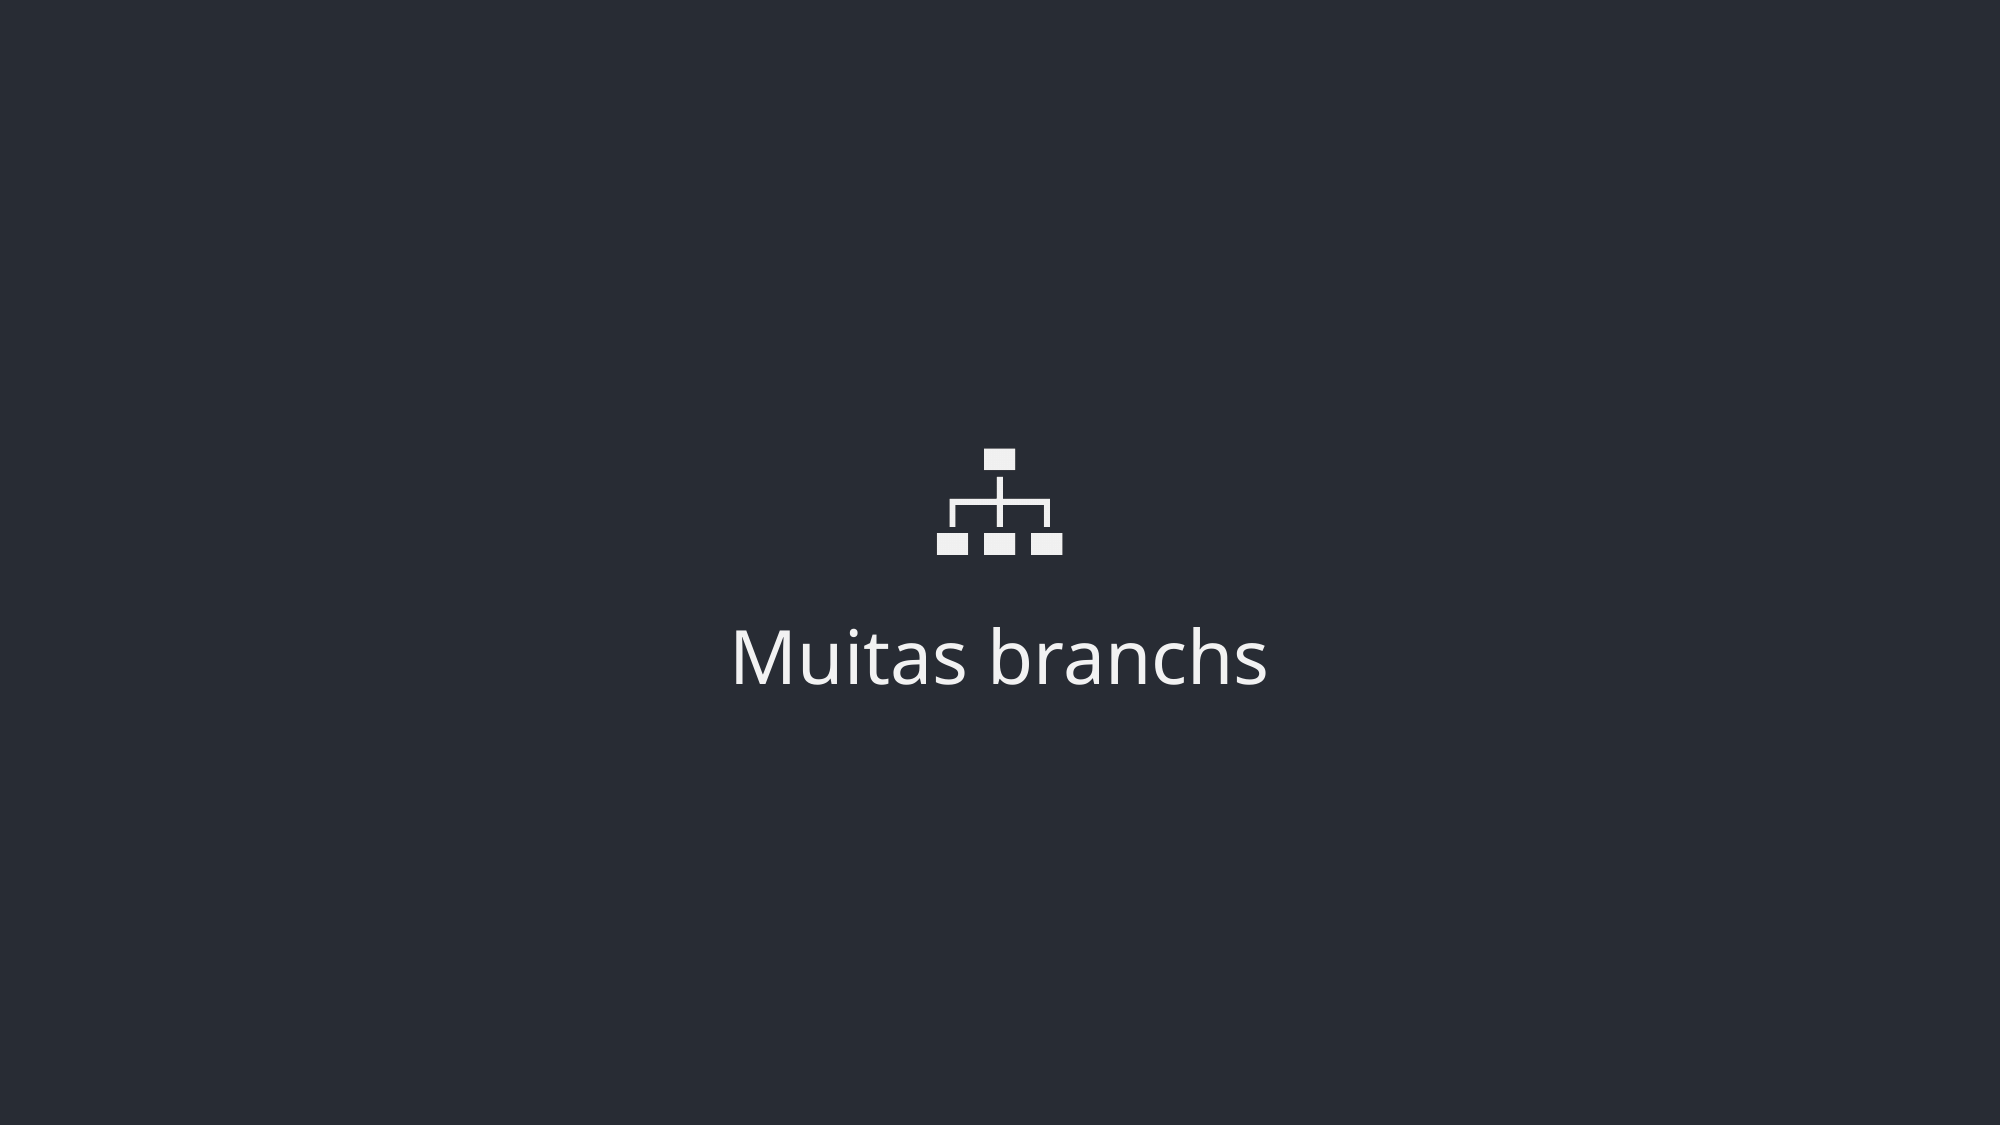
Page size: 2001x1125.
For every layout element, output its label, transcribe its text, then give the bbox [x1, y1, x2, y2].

picture [924, 426, 1075, 577]
title Muitas branchs [137, 576, 1863, 744]
